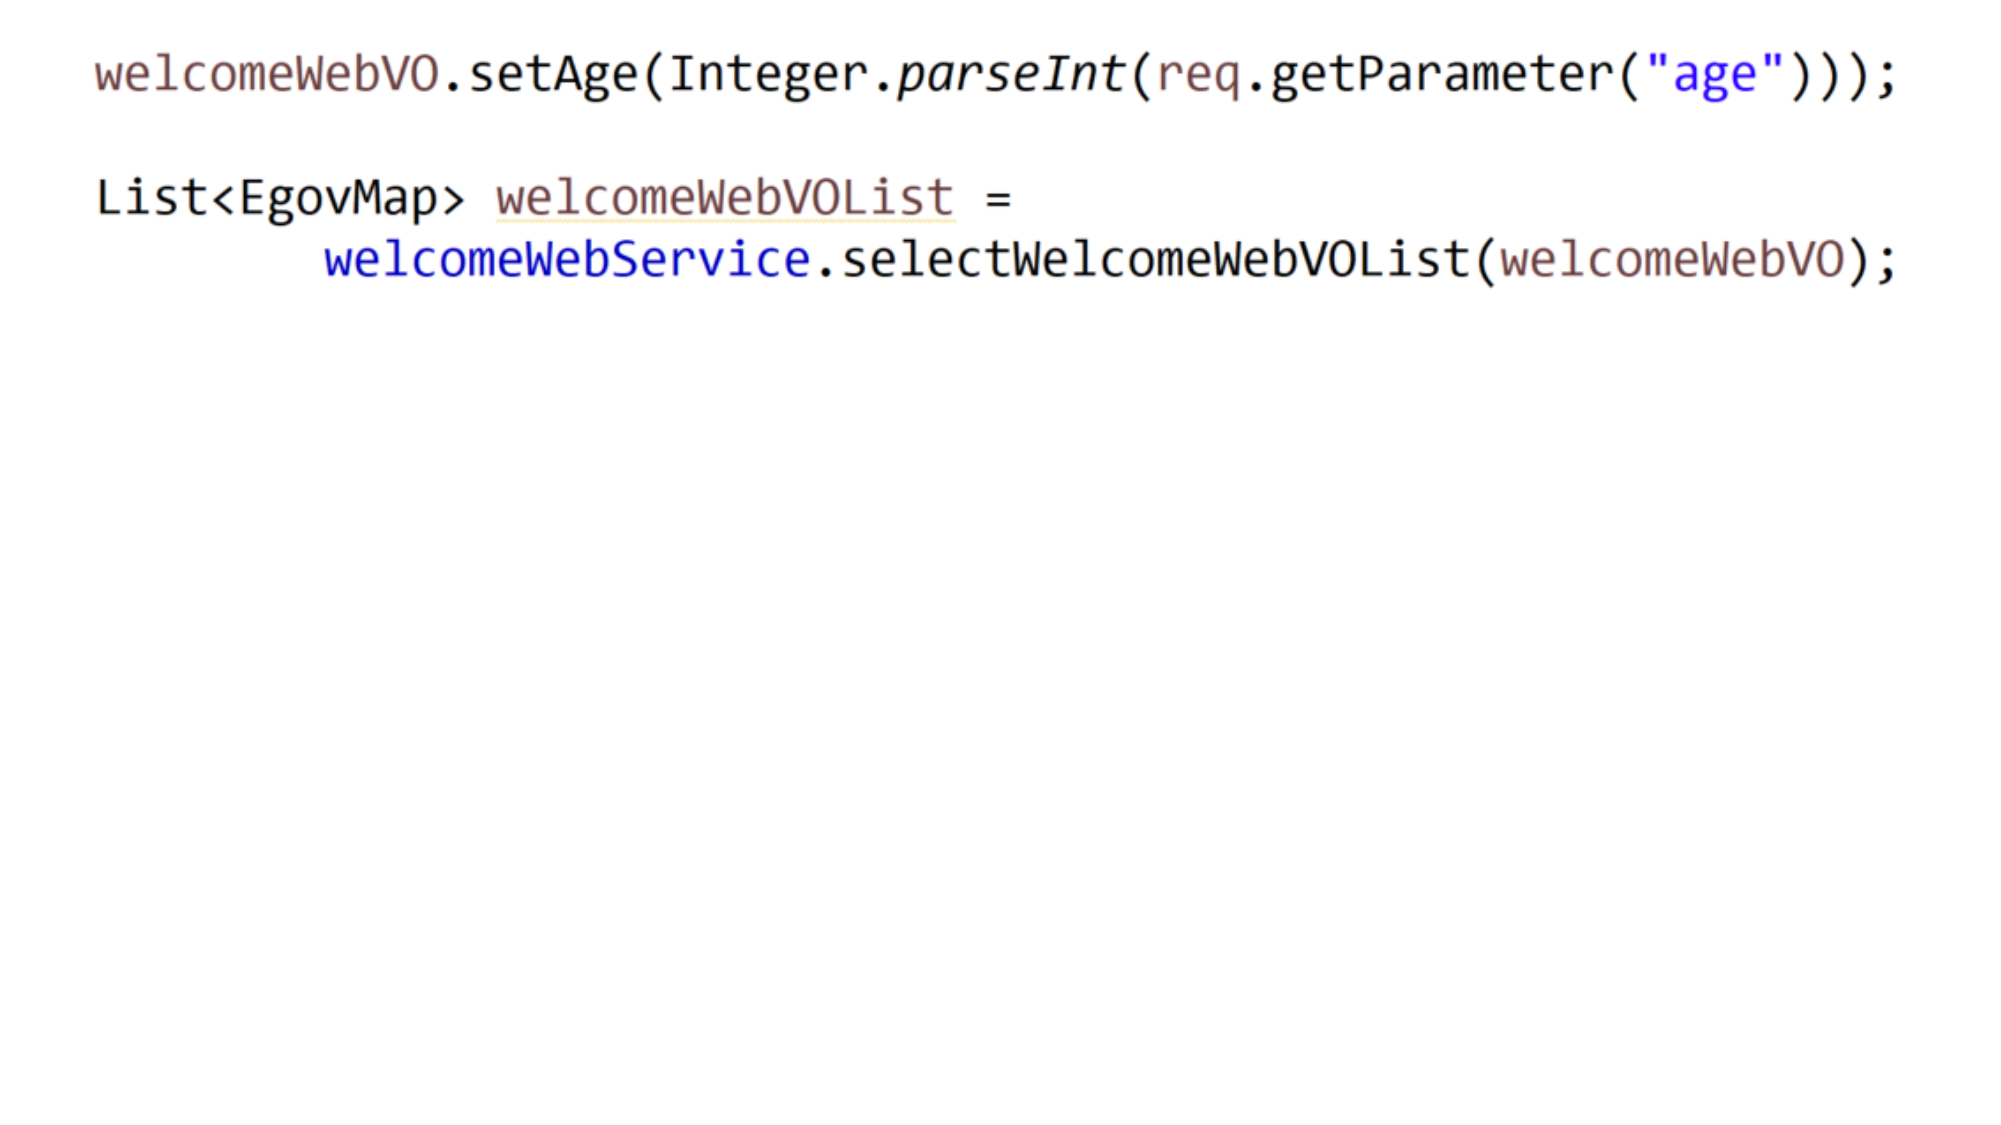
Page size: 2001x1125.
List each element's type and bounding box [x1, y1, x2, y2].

picture [71, 34, 1929, 316]
